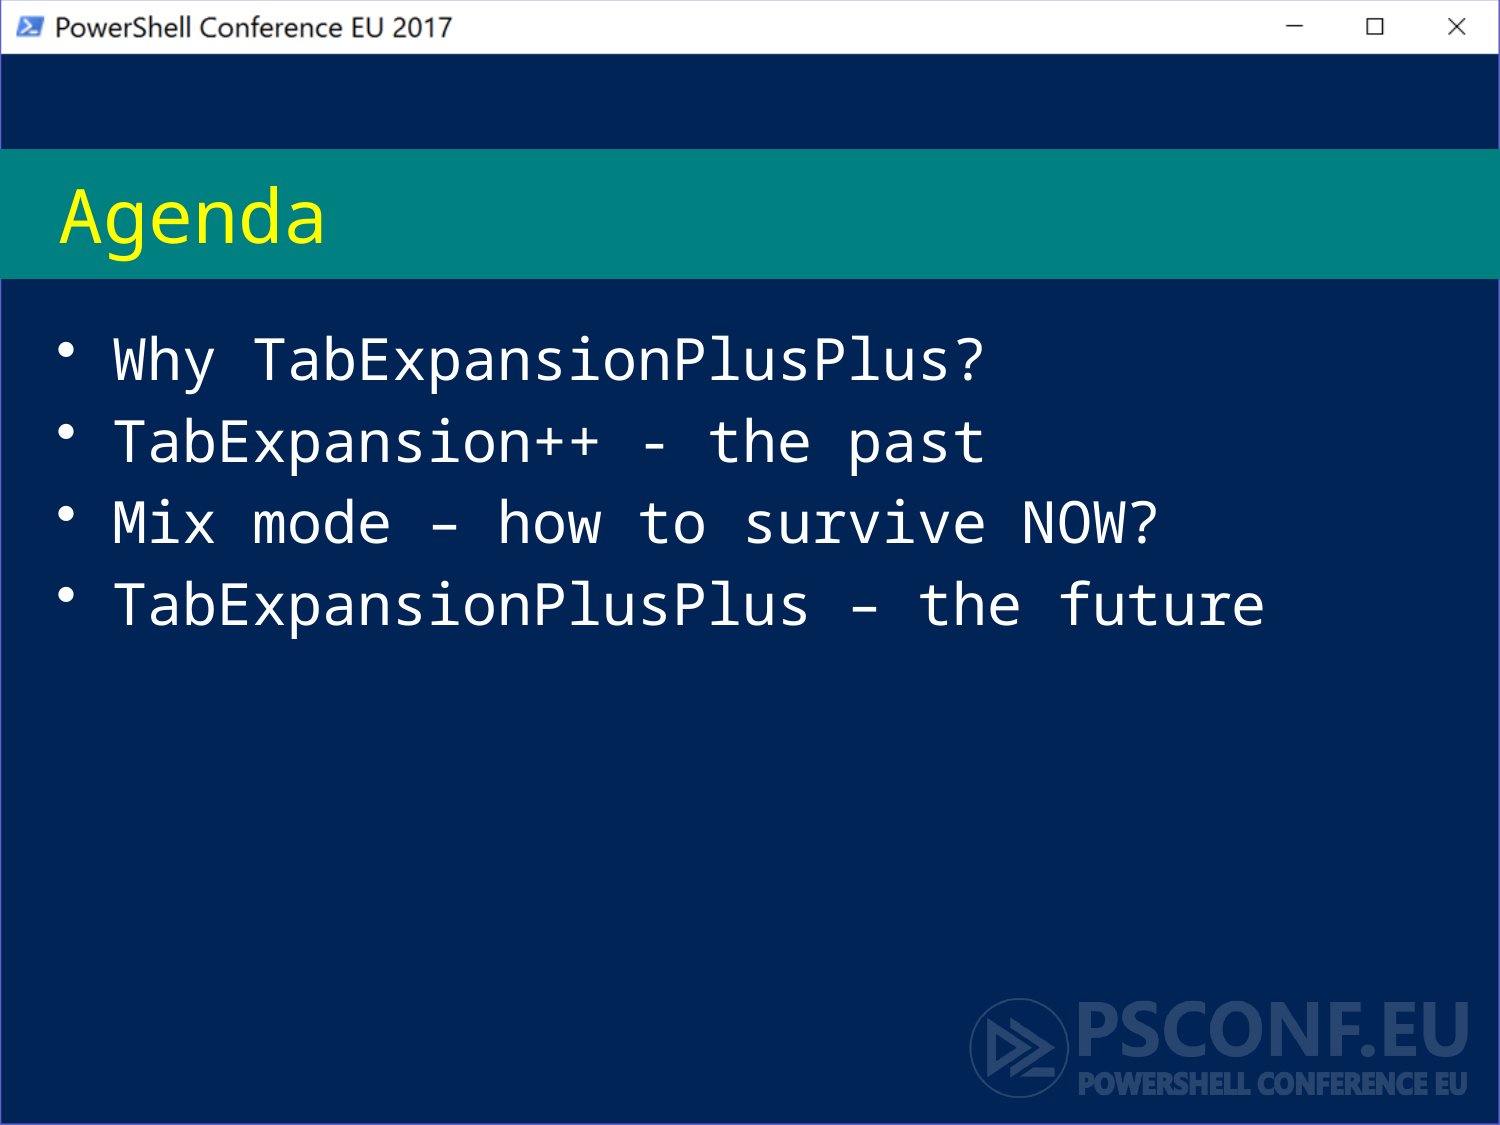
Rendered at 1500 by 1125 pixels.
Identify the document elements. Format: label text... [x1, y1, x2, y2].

list Why TabExpansionPlusPlus? TabExpansion++ - the past Mix mode – how to survive NOW? TabExpansionPlusPlus – the future [41, 314, 1459, 1035]
title Agenda [0, 149, 1500, 279]
picture [0, 279, 1500, 1125]
picture [0, 0, 1500, 149]
